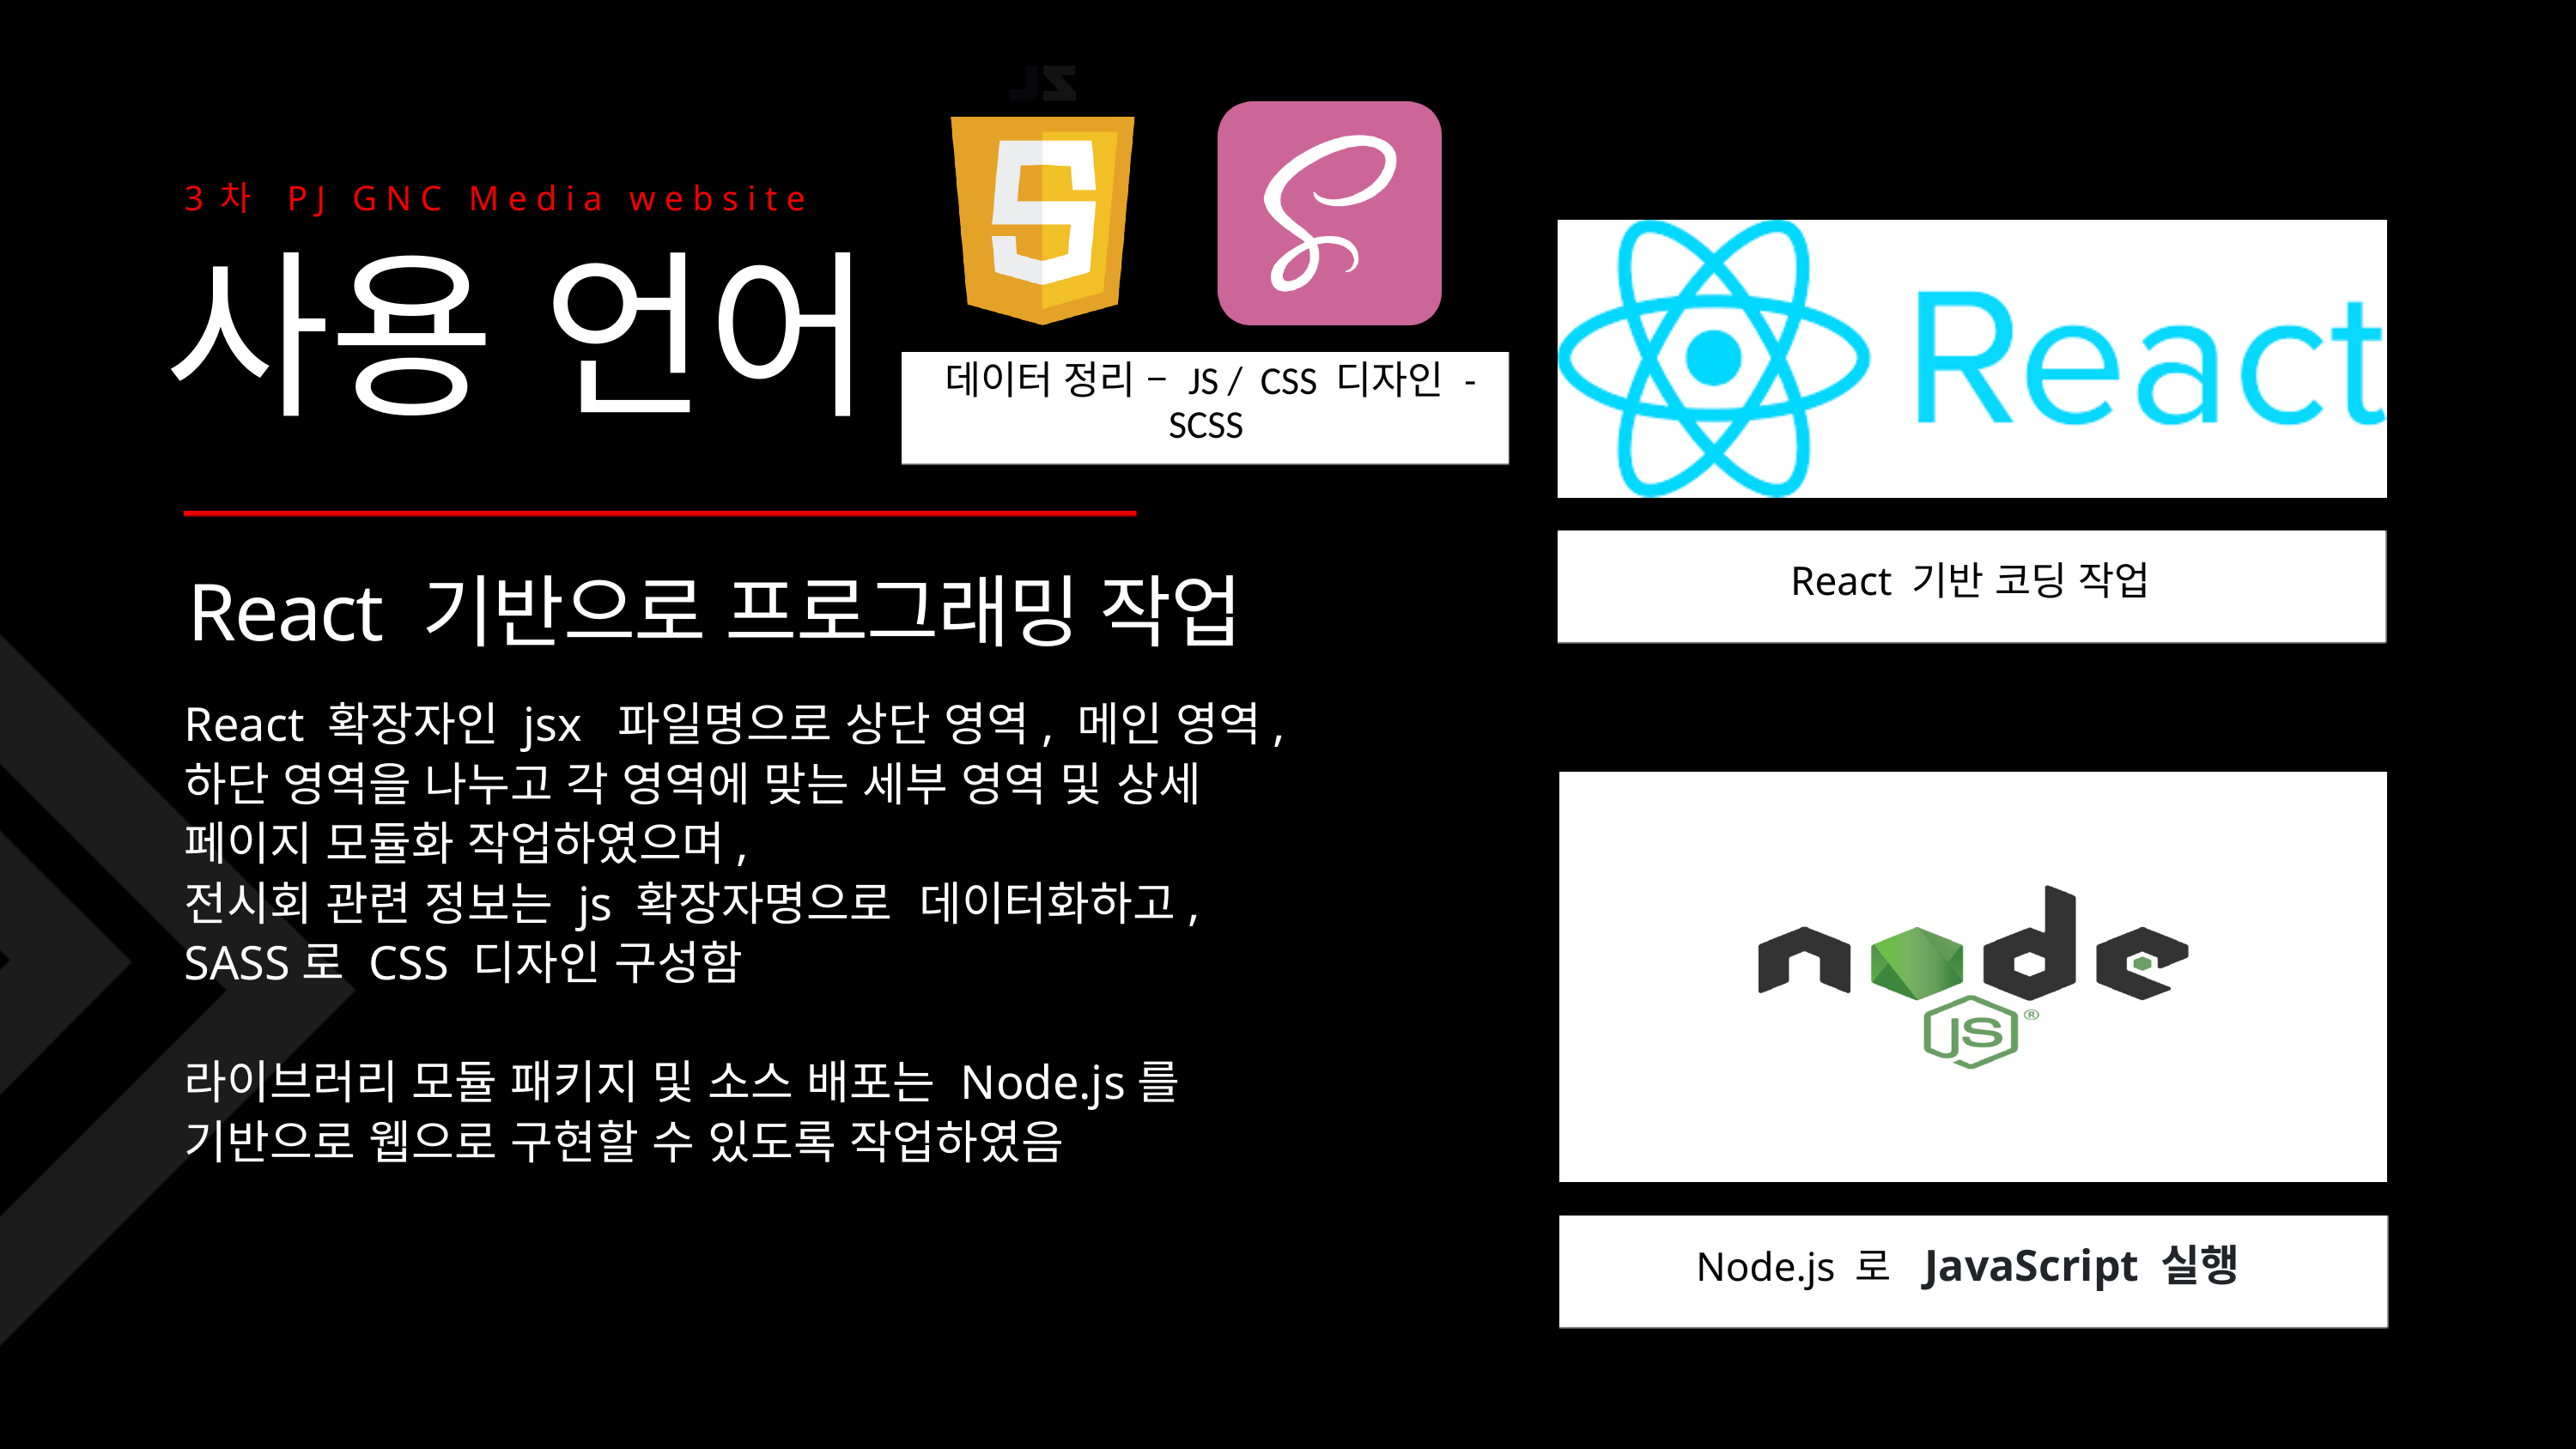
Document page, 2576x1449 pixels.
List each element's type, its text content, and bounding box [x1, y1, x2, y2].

text_box 사용 언어 [164, 216, 897, 469]
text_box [1558, 219, 2389, 1330]
text_box 3차 PJ GNC Media website [184, 175, 896, 222]
picture [184, 511, 1139, 518]
text_box React 확장자인 jsx 파일명으로 상단 영역, 메인 영역,하단 영역을 나누고 각 영역에 맞는 세부 영역 및 상세 페이지 모듈화 작업하였으며, 전시회 관련 정보는 js 확장자명으로 데이터화하고, SASS로 CSS 디자인 구성함 라이브러리 모듈 패키지 및 소스 배포는 Node.js를 기반으로 웹으로 구현할 수 있도록 작업하였음 [361, 702, 1288, 1216]
picture [0, 580, 356, 1379]
text_box React 기반으로 프로그래밍 작업 [187, 560, 1321, 670]
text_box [901, 53, 1510, 465]
